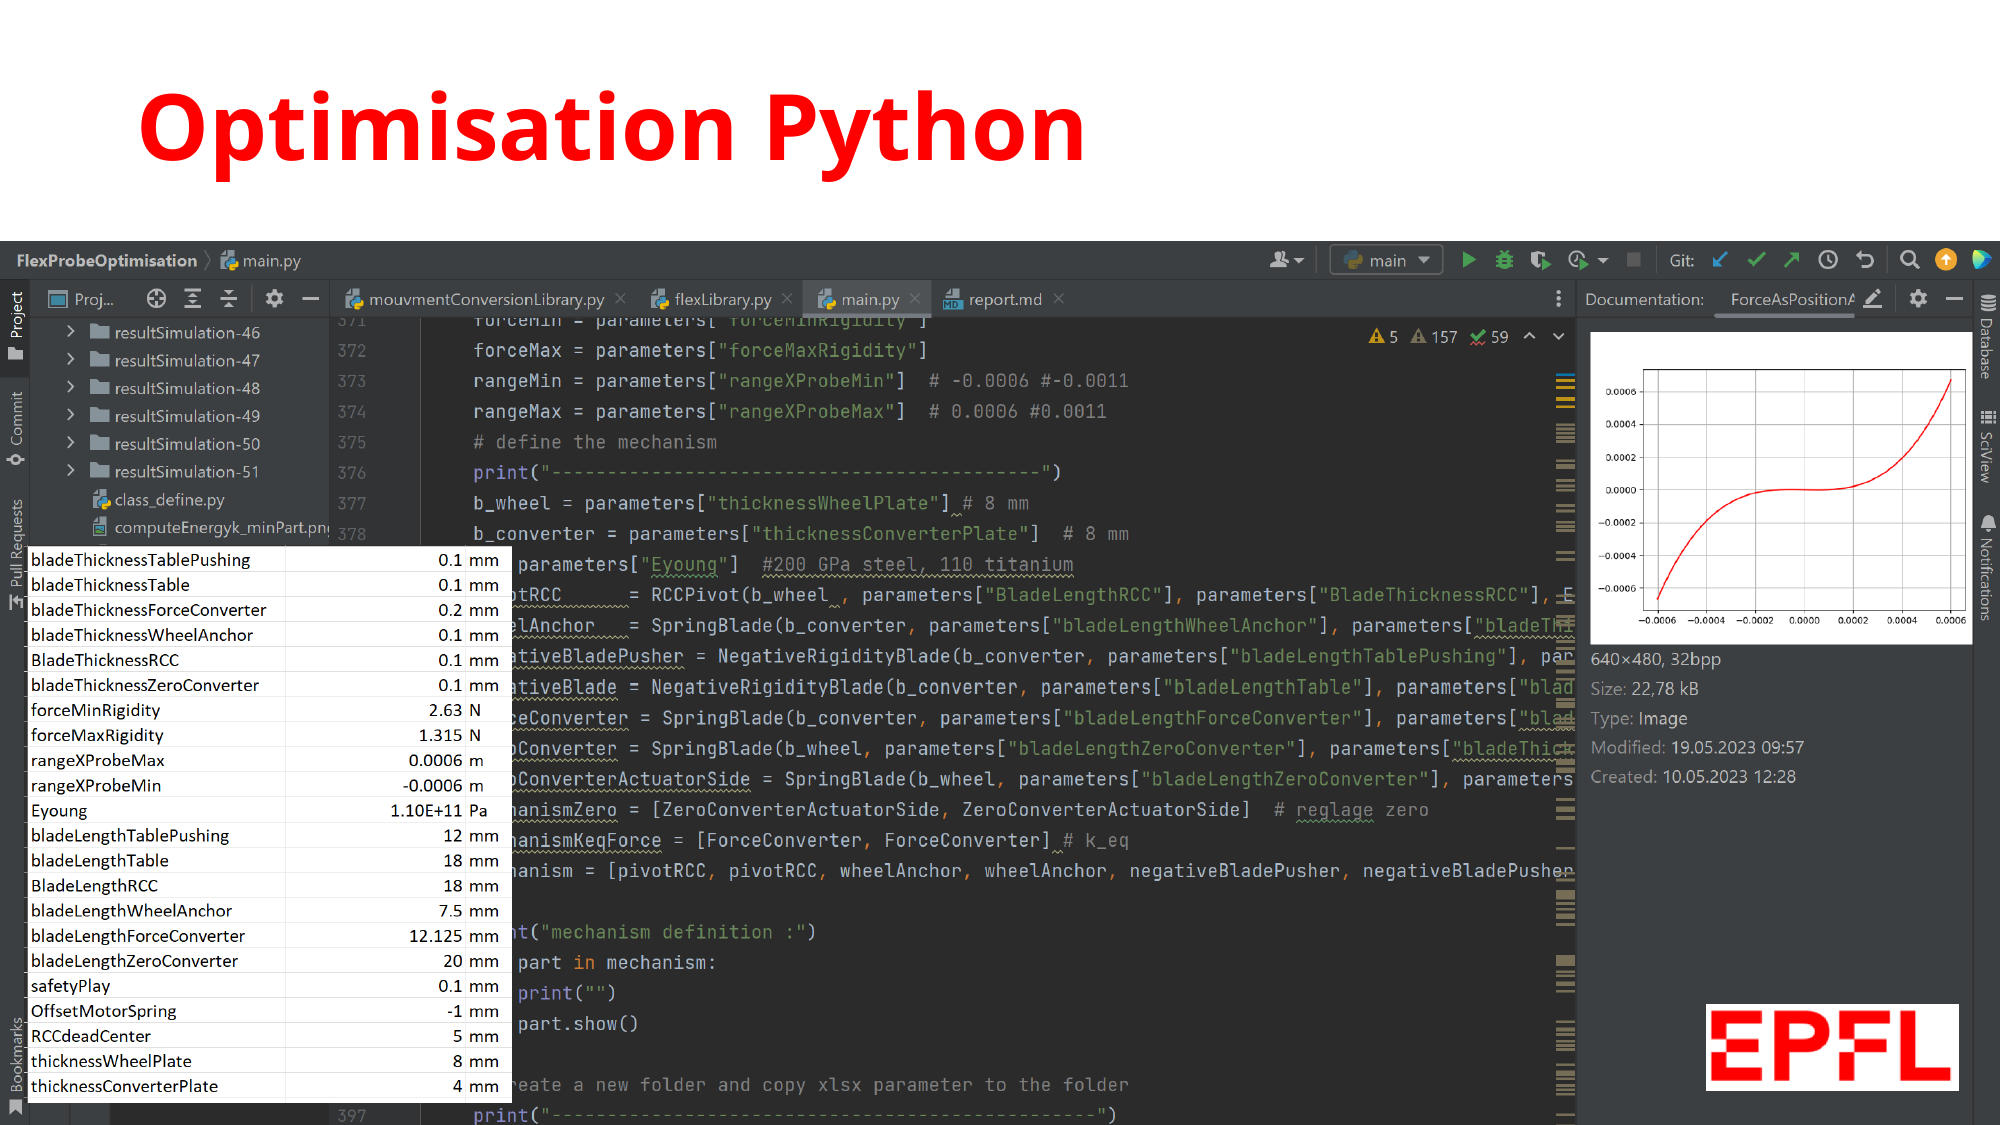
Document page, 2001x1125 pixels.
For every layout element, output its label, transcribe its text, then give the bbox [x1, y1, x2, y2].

picture [0, 241, 2000, 1125]
title Optimisation Python [121, 22, 1847, 240]
